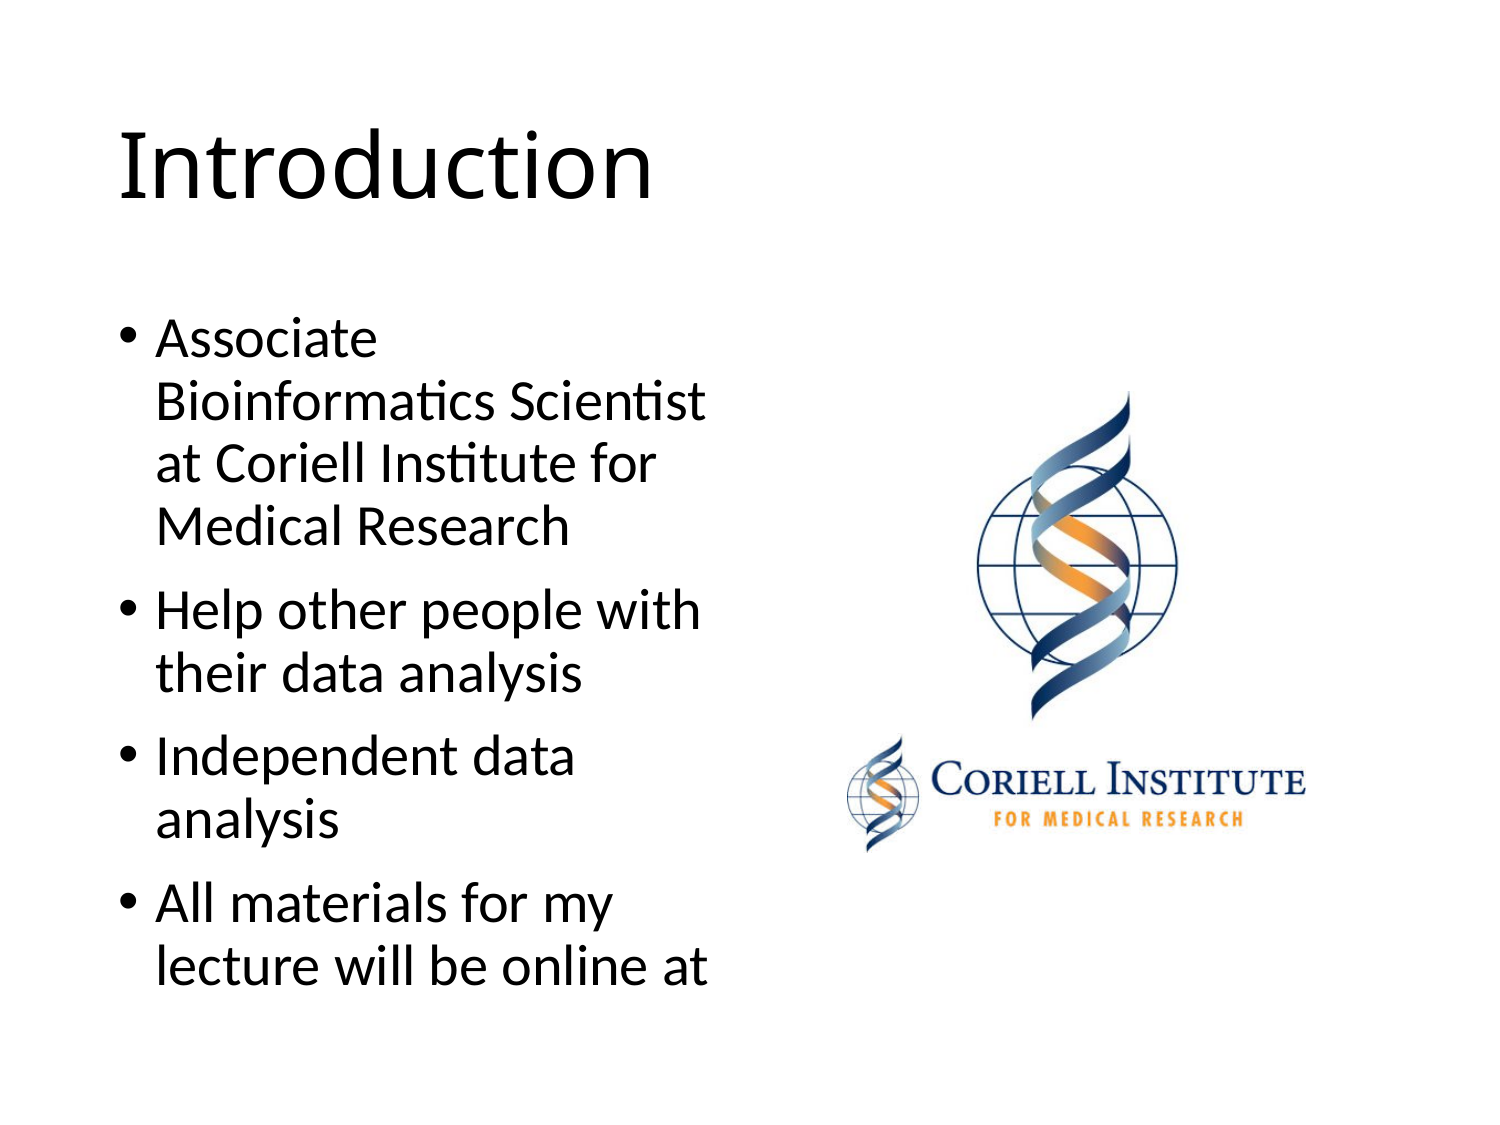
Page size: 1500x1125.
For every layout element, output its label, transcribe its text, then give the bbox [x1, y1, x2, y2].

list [847, 733, 1306, 853]
picture [905, 391, 1248, 734]
title Introduction [103, 59, 1397, 278]
list Associate Bioinformatics Scientist at Coriell Institute for Medical Research Help other people with their data analysis Independent data analysis All materials for my lecture will be online at [103, 299, 741, 1014]
